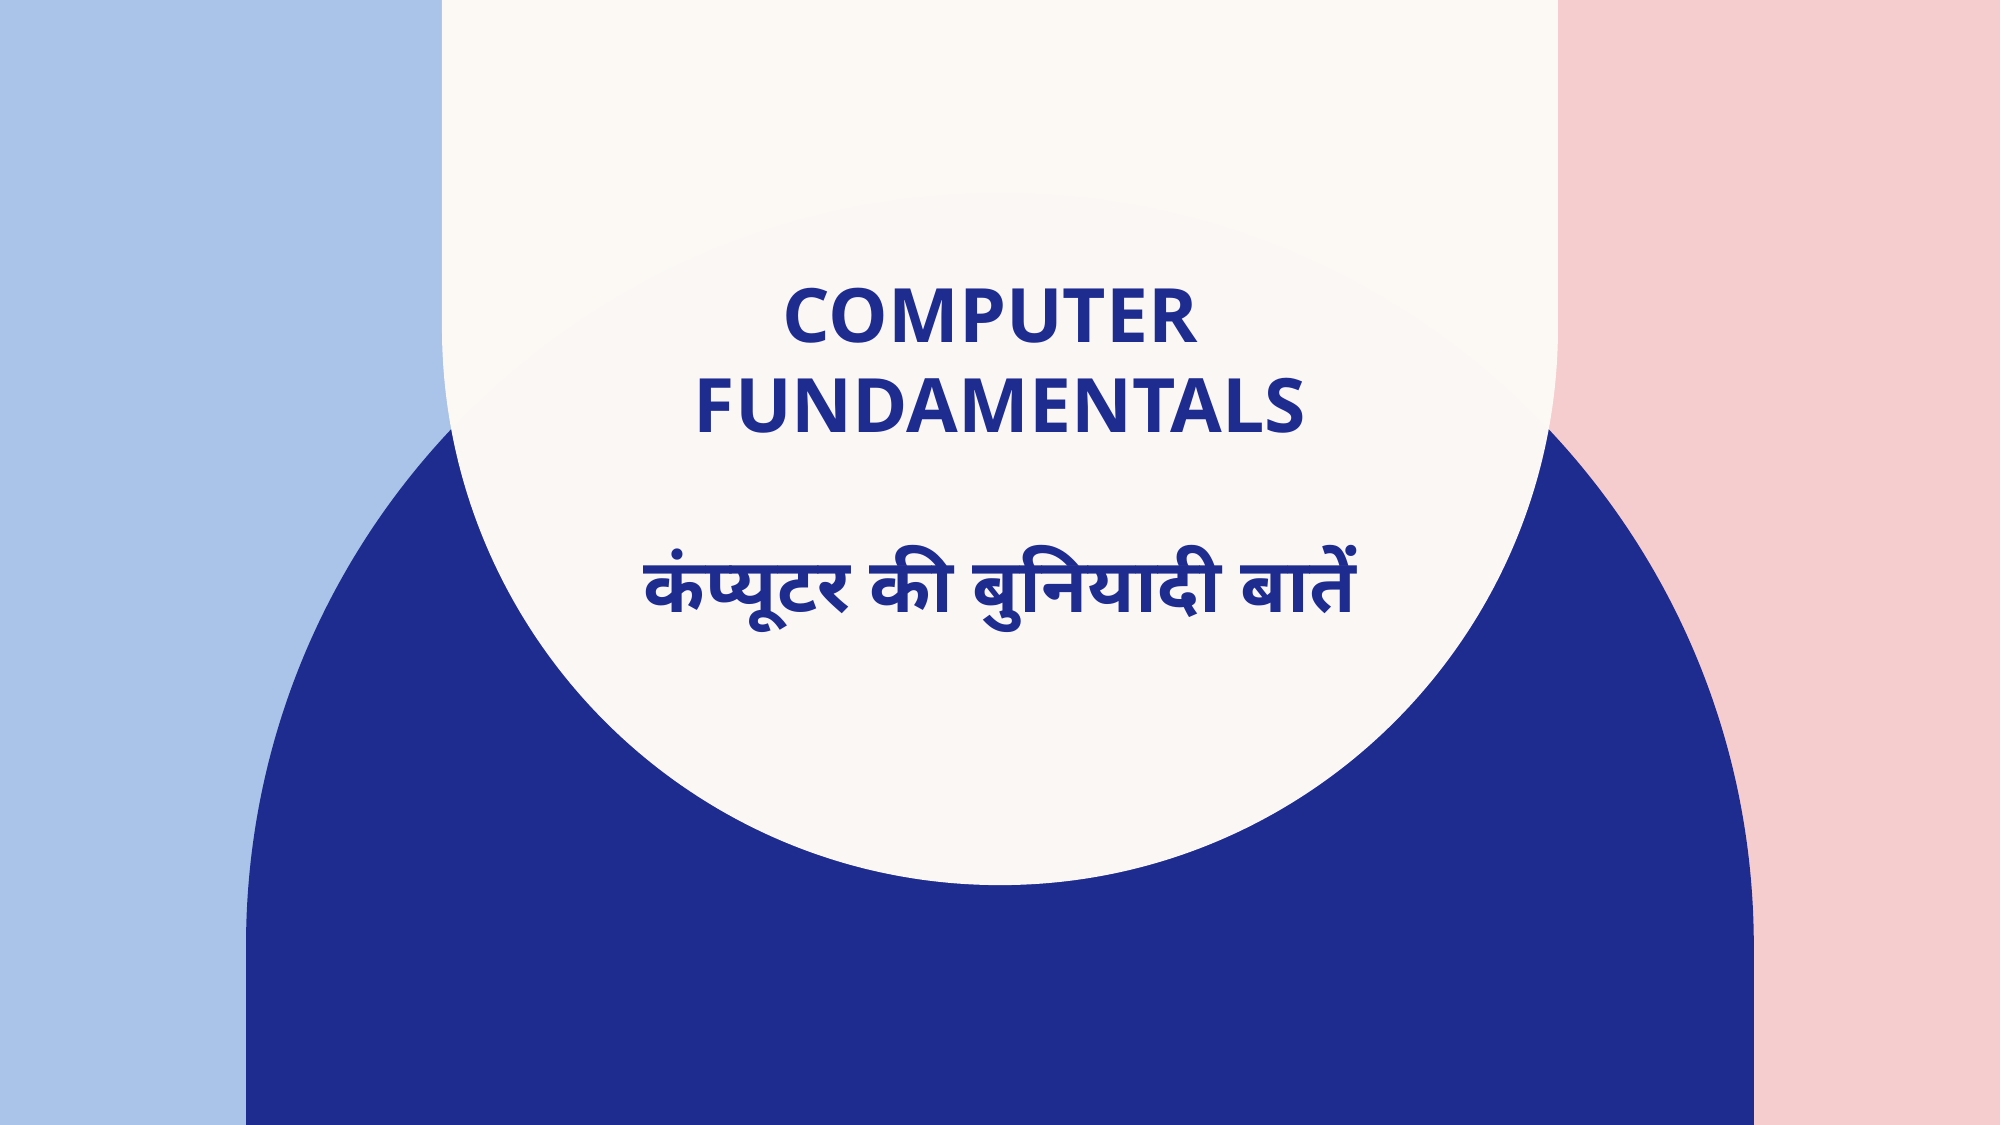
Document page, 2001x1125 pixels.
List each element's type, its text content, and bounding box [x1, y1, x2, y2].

title Computer Fundamentals कंप्यूटर की बुनियादी बातें [475, 132, 1525, 762]
